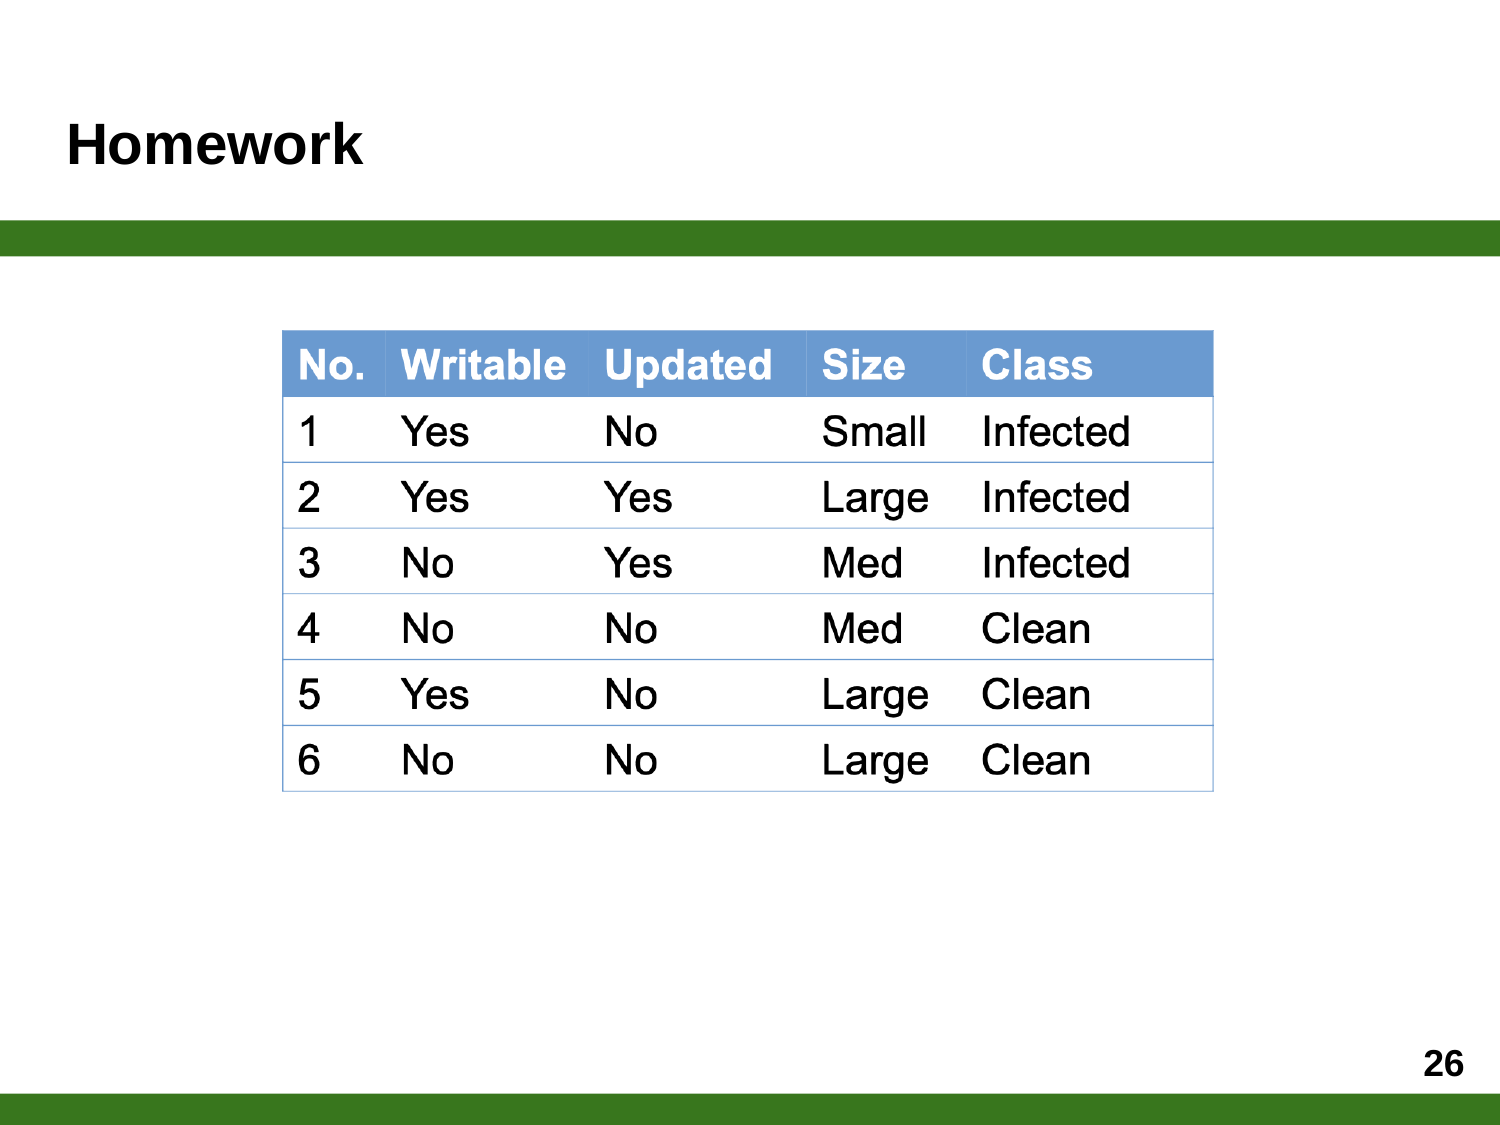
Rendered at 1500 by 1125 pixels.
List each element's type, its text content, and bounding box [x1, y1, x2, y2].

picture [274, 320, 1226, 804]
title Homework [51, 97, 1449, 223]
slide_number ‹#› [1389, 1019, 1480, 1106]
